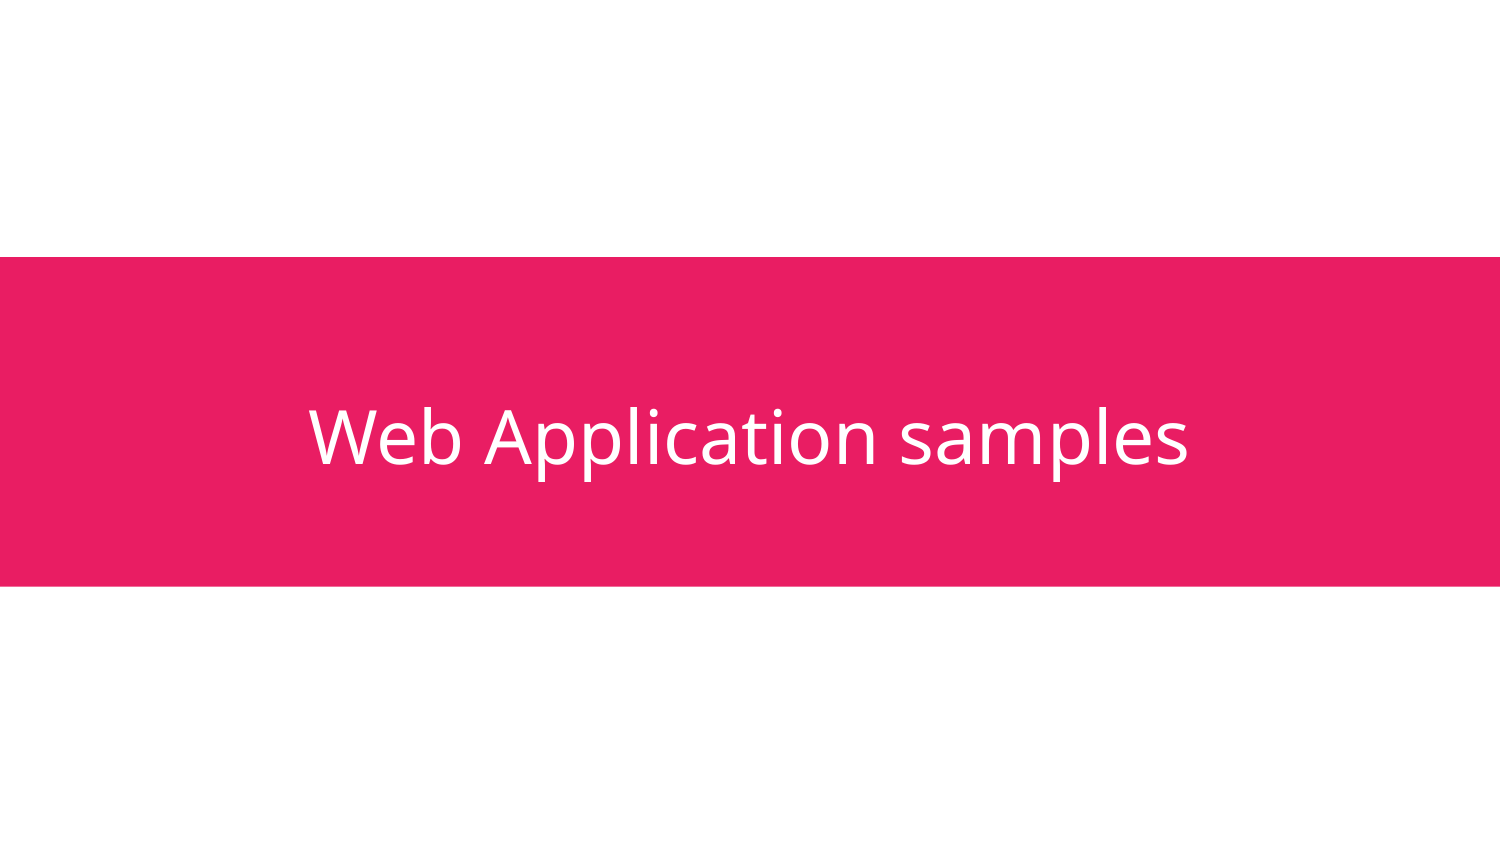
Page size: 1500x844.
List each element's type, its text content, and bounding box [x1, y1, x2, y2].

title Web Application samples [70, 309, 1430, 559]
